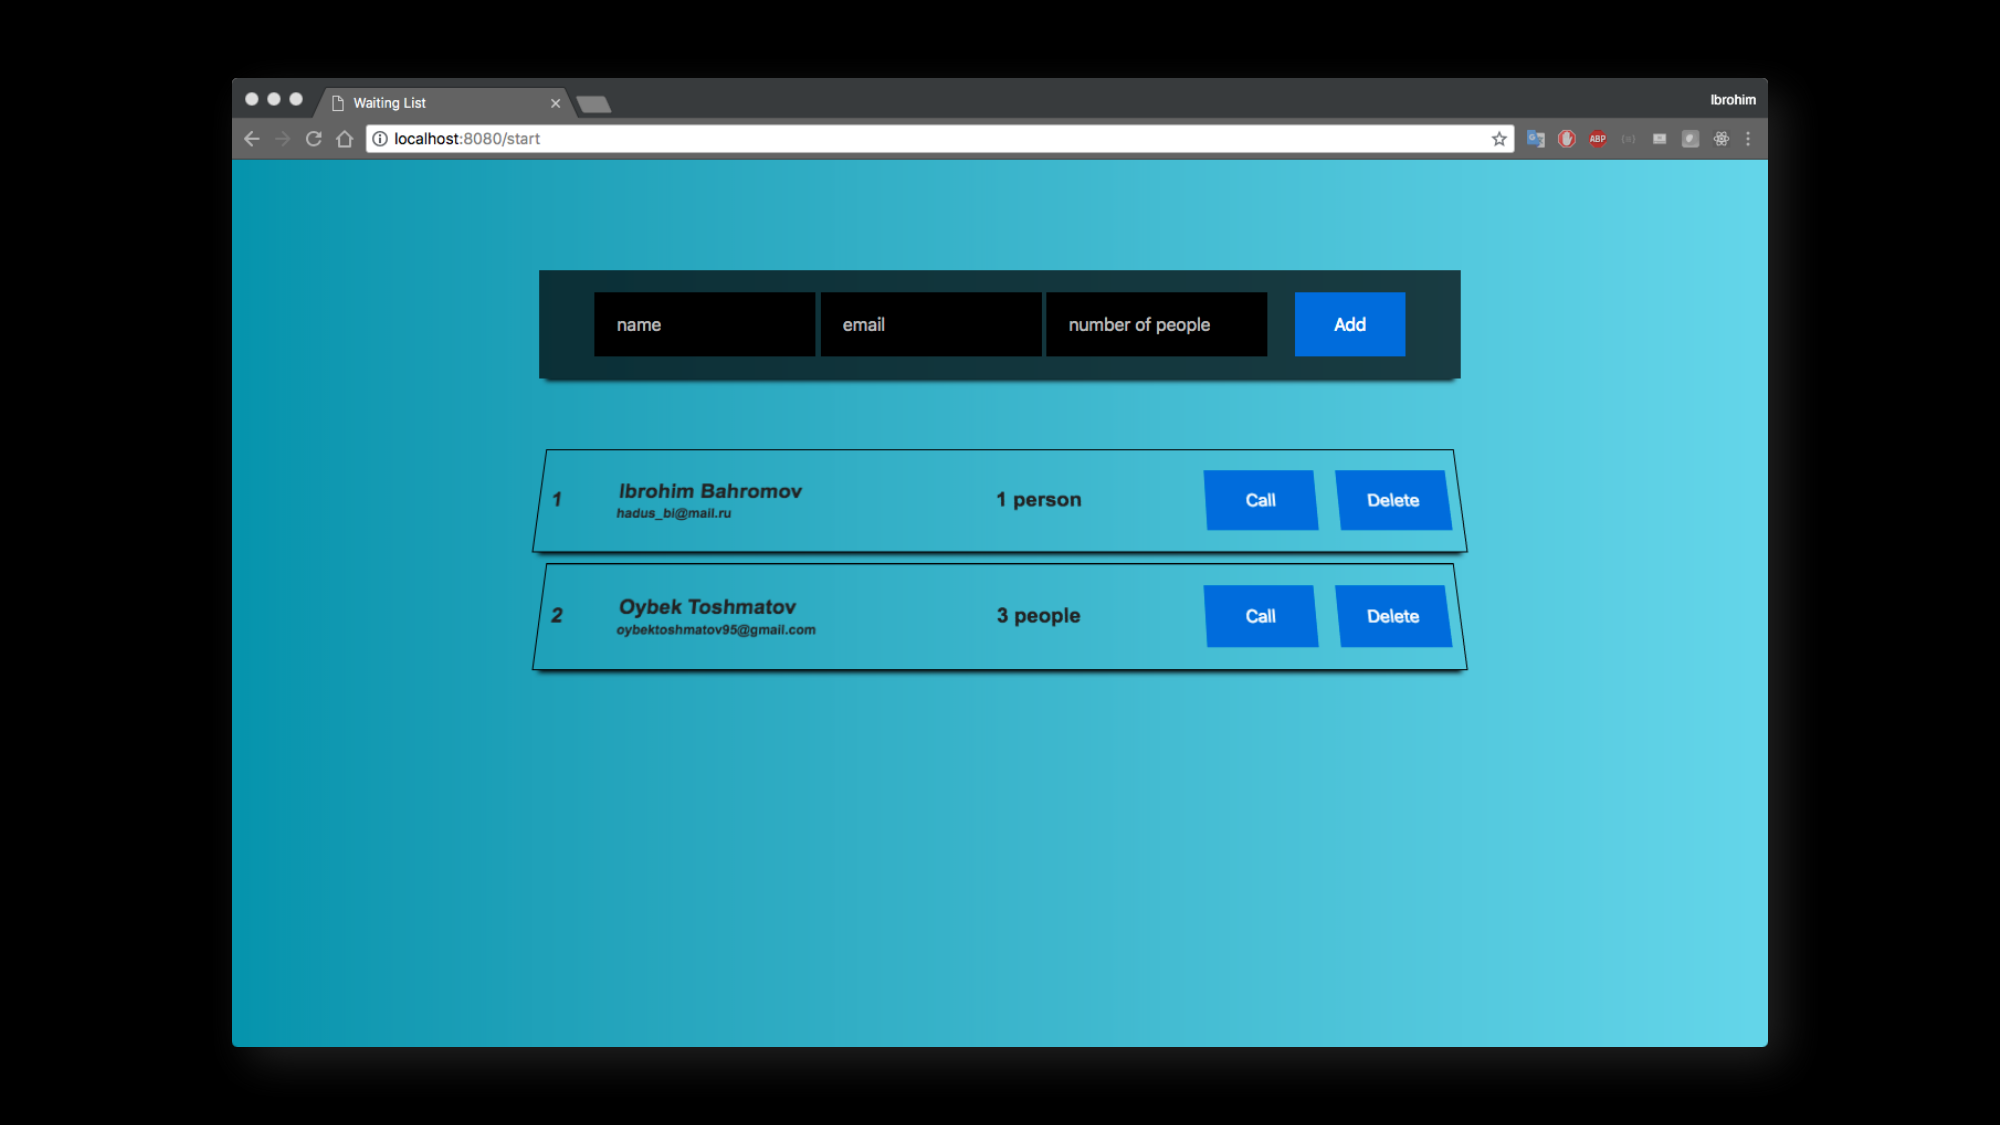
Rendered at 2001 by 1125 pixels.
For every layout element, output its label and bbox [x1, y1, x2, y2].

picture [232, 78, 1768, 1047]
